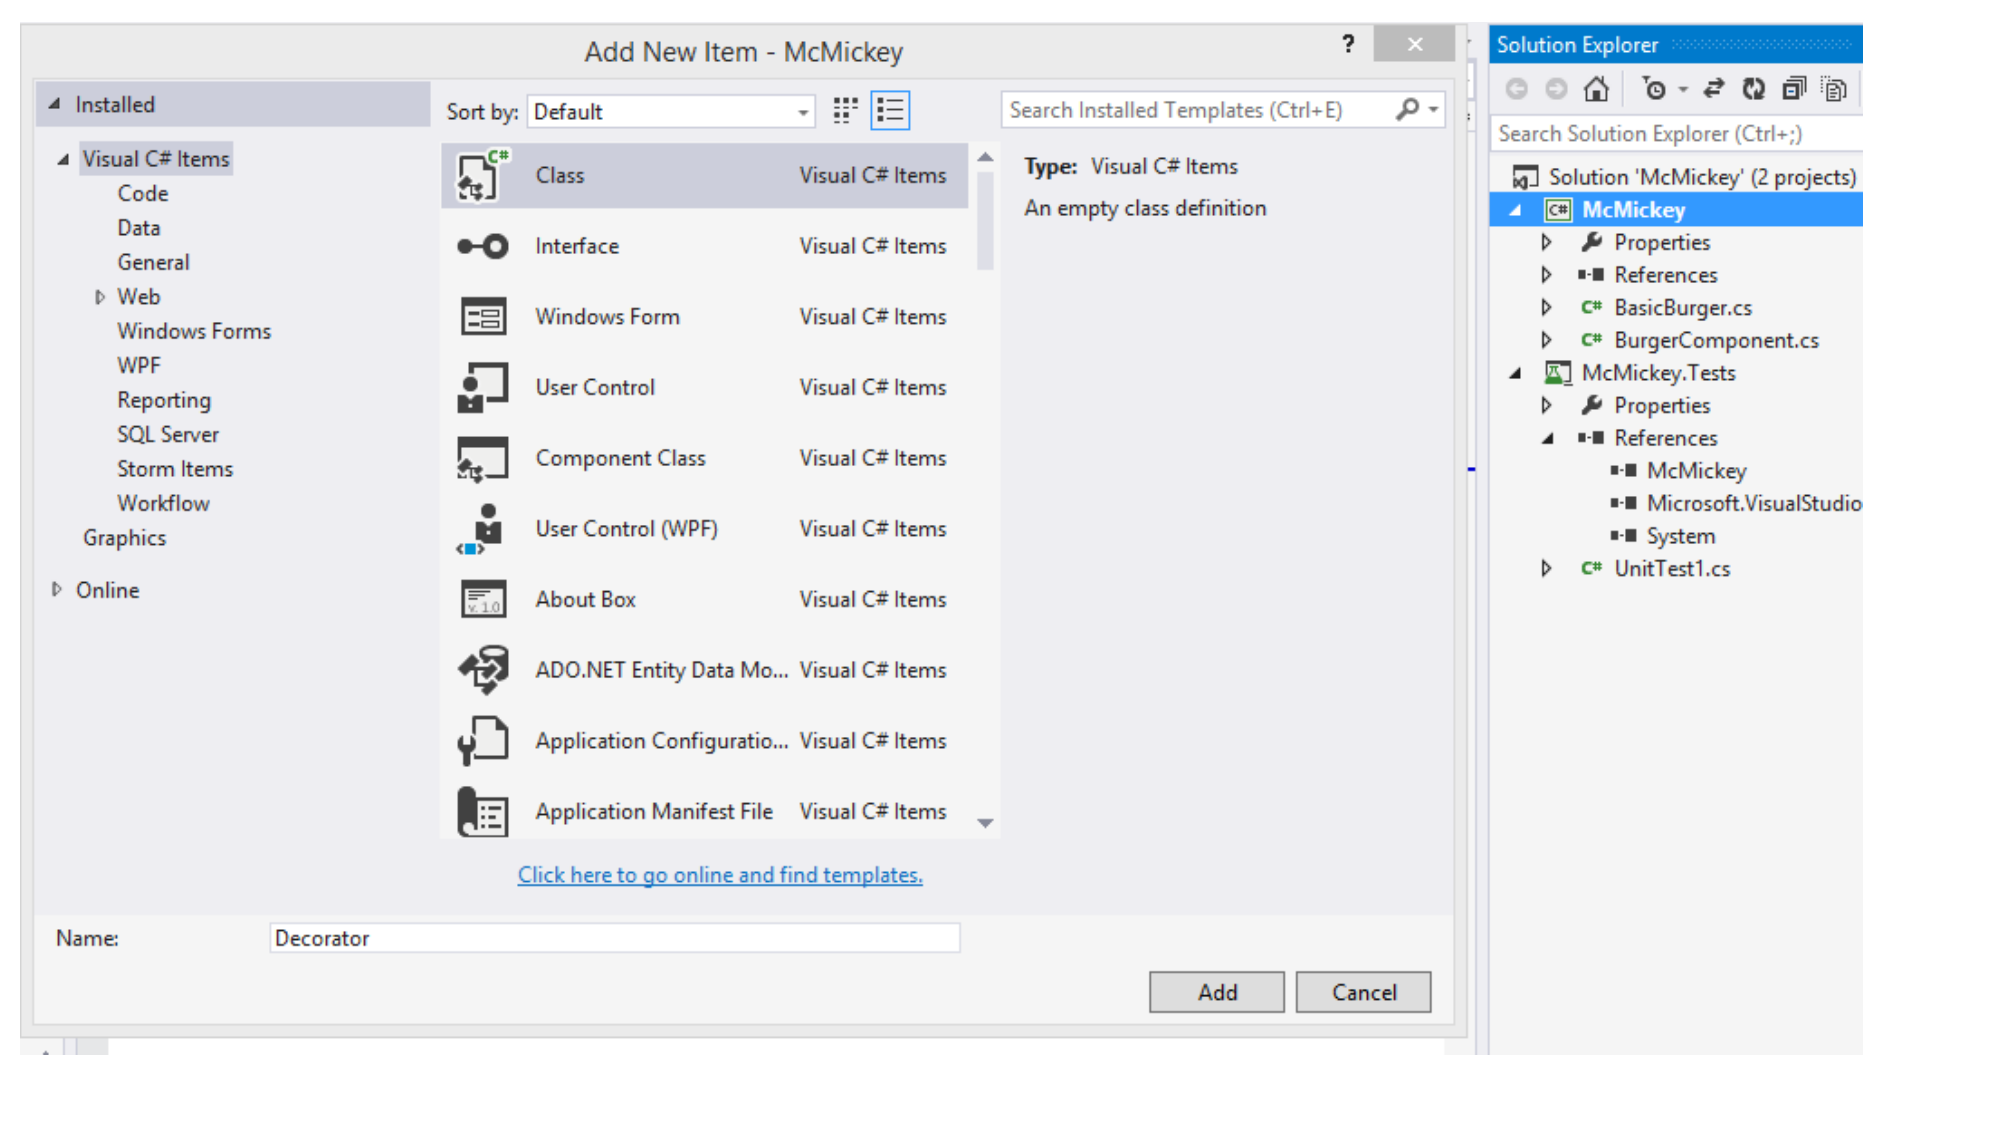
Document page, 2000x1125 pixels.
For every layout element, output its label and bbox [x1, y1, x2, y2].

picture [19, 22, 1863, 1055]
